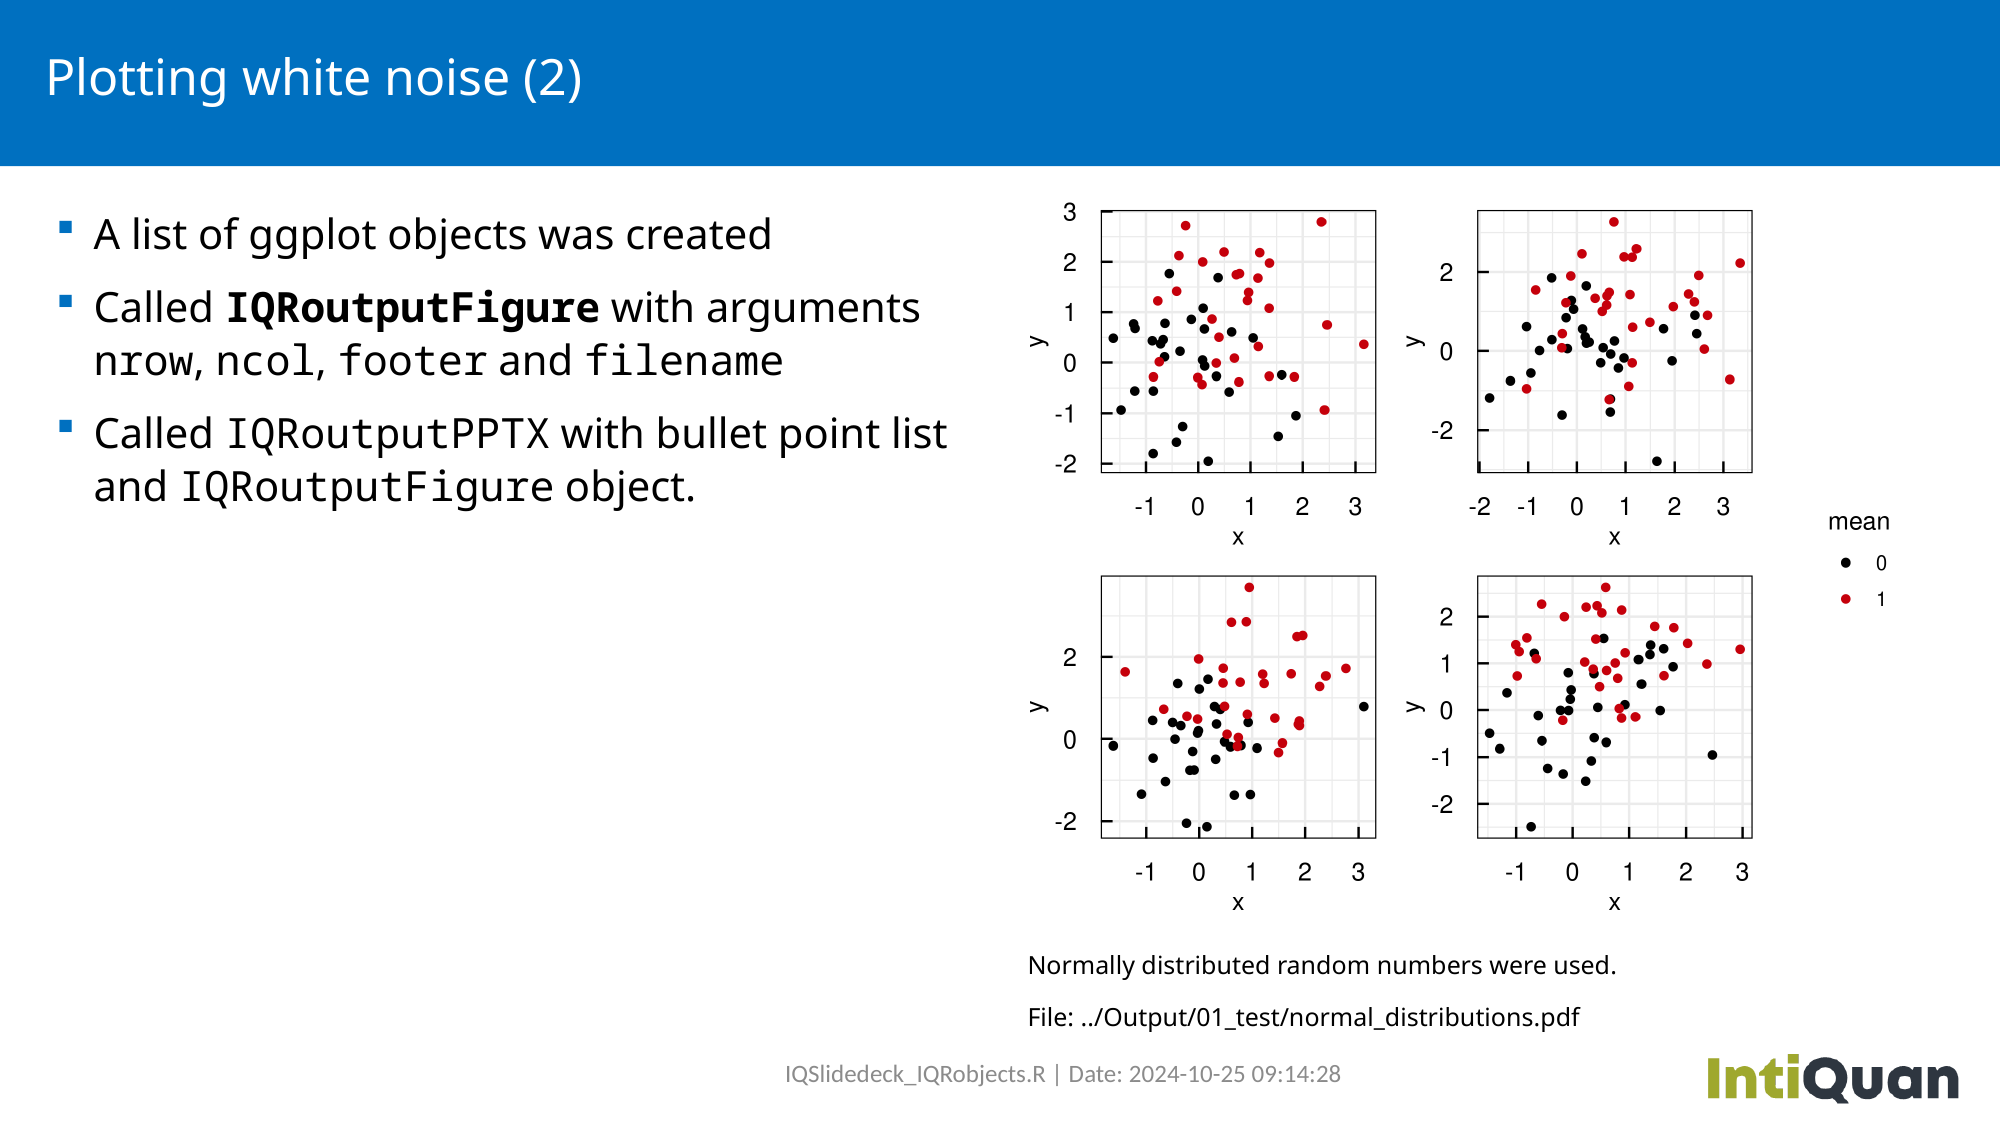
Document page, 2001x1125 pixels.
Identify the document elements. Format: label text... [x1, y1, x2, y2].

picture [1704, 1048, 1959, 1110]
list A list of ggplot objects was created Called IQRoutputFigure with arguments nrow, ncol, footer and filename Called IQRoutputPPTX with bullet point list and IQRoutputFigure object. [41, 197, 988, 1014]
title Plotting white noise (2) [0, 0, 2000, 167]
footer IQSlidedeck_IQRobjects.R | Date: 2024-10-25 09:14:28 [449, 1042, 1679, 1103]
list Normally distributed random numbers were used. File: ../Output/01_test/normal_distributions.pdf [1012, 940, 1953, 1014]
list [1012, 197, 1952, 928]
